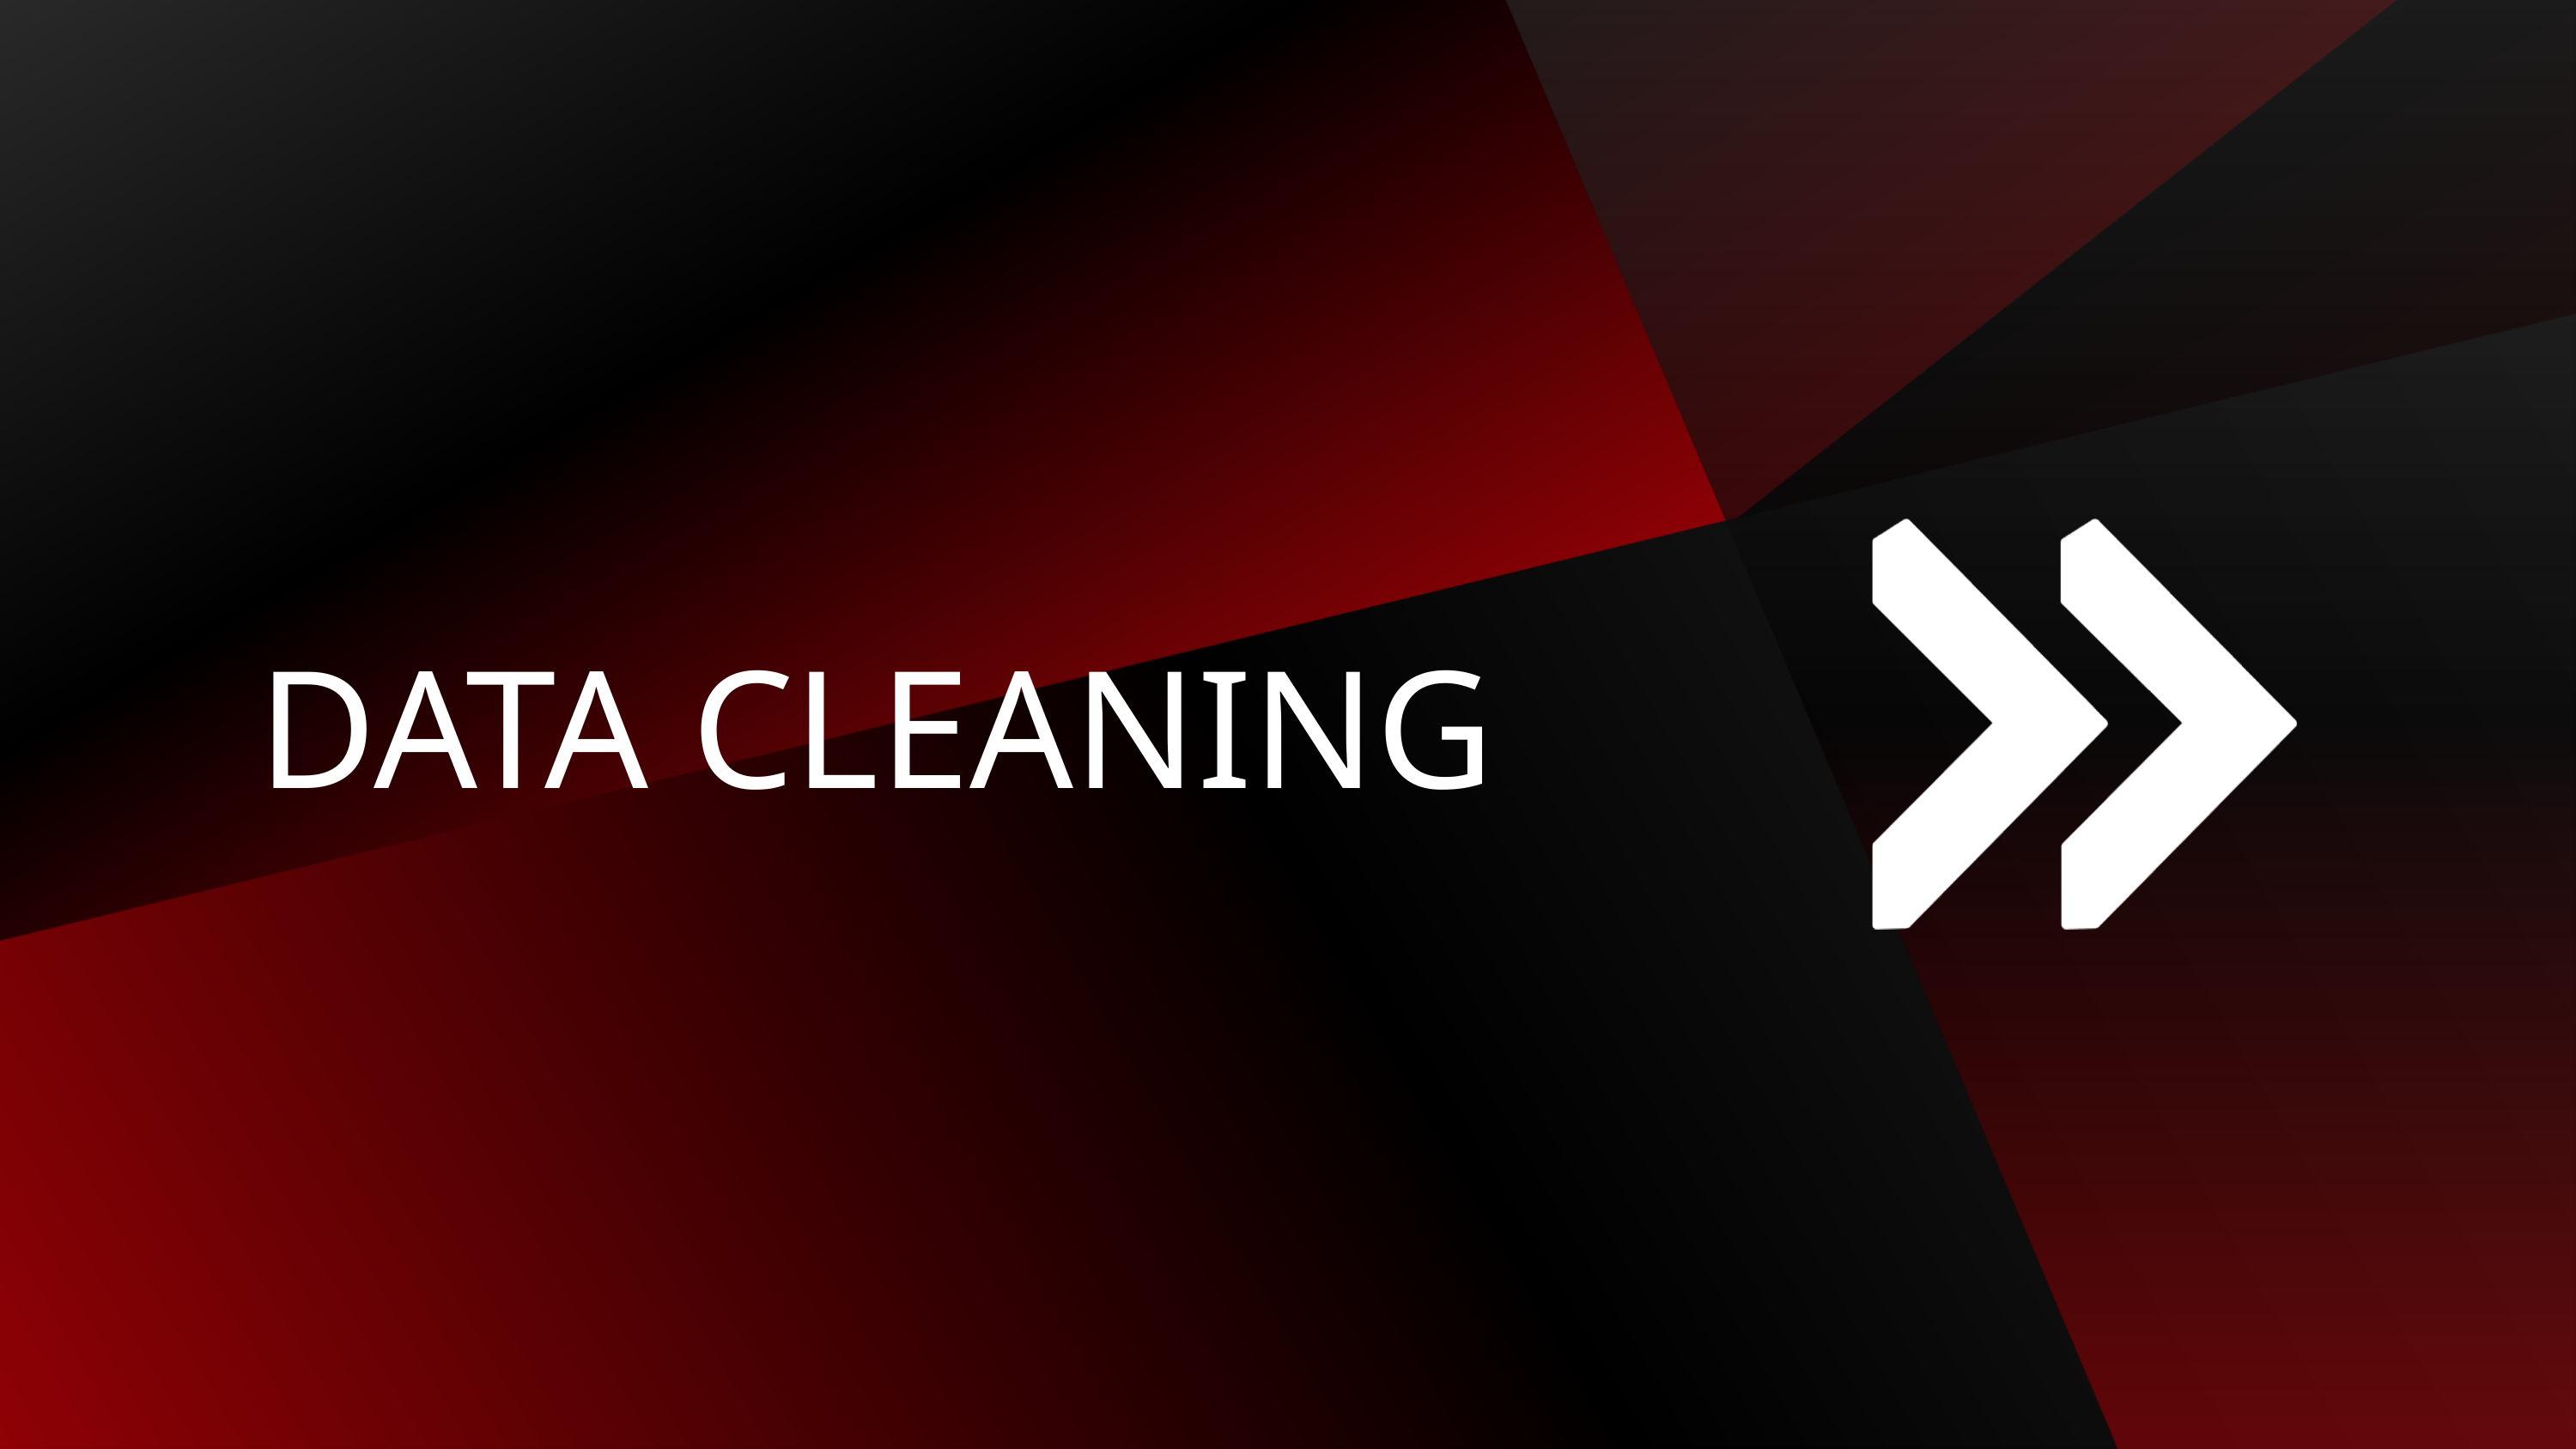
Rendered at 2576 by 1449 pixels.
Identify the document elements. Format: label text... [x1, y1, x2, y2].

text_box DATA CLEANING [258, 625, 2545, 822]
text_box [1872, 822, 2298, 930]
text_box [1872, 518, 2298, 625]
text_box [0, 0, 2576, 1449]
